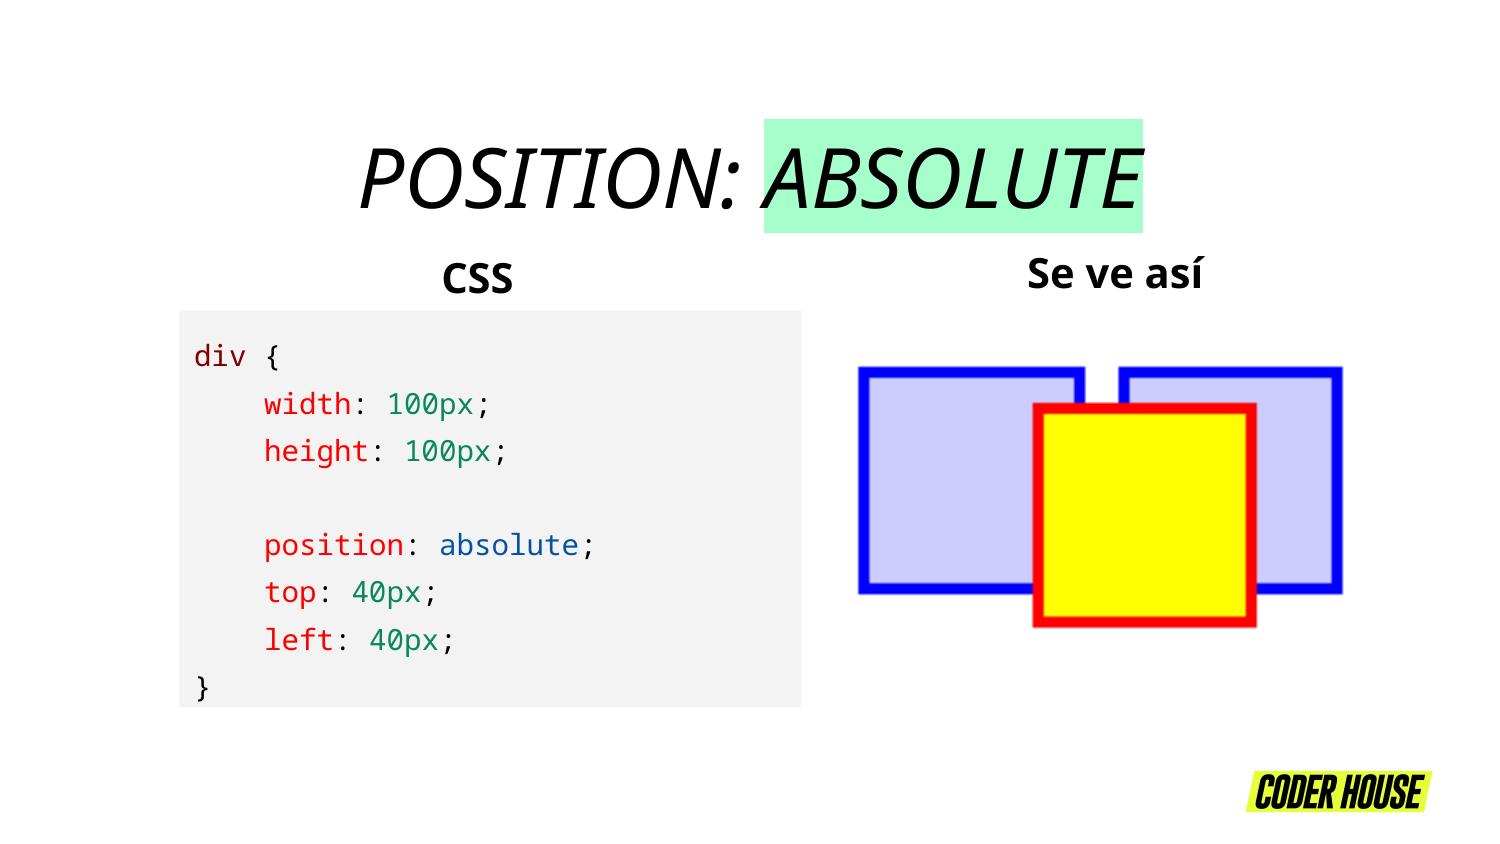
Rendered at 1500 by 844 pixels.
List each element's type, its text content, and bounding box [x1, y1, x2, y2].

text_box Se ve así [1012, 231, 1235, 305]
picture [825, 326, 1421, 648]
text_box CSS [426, 237, 612, 311]
picture [1241, 764, 1437, 819]
text_box POSITION: ABSOLUTE [238, 94, 1262, 210]
text_box div { width: 100px; height: 100px; position: absolute; top: 40px; left: 40px; } [179, 310, 802, 707]
